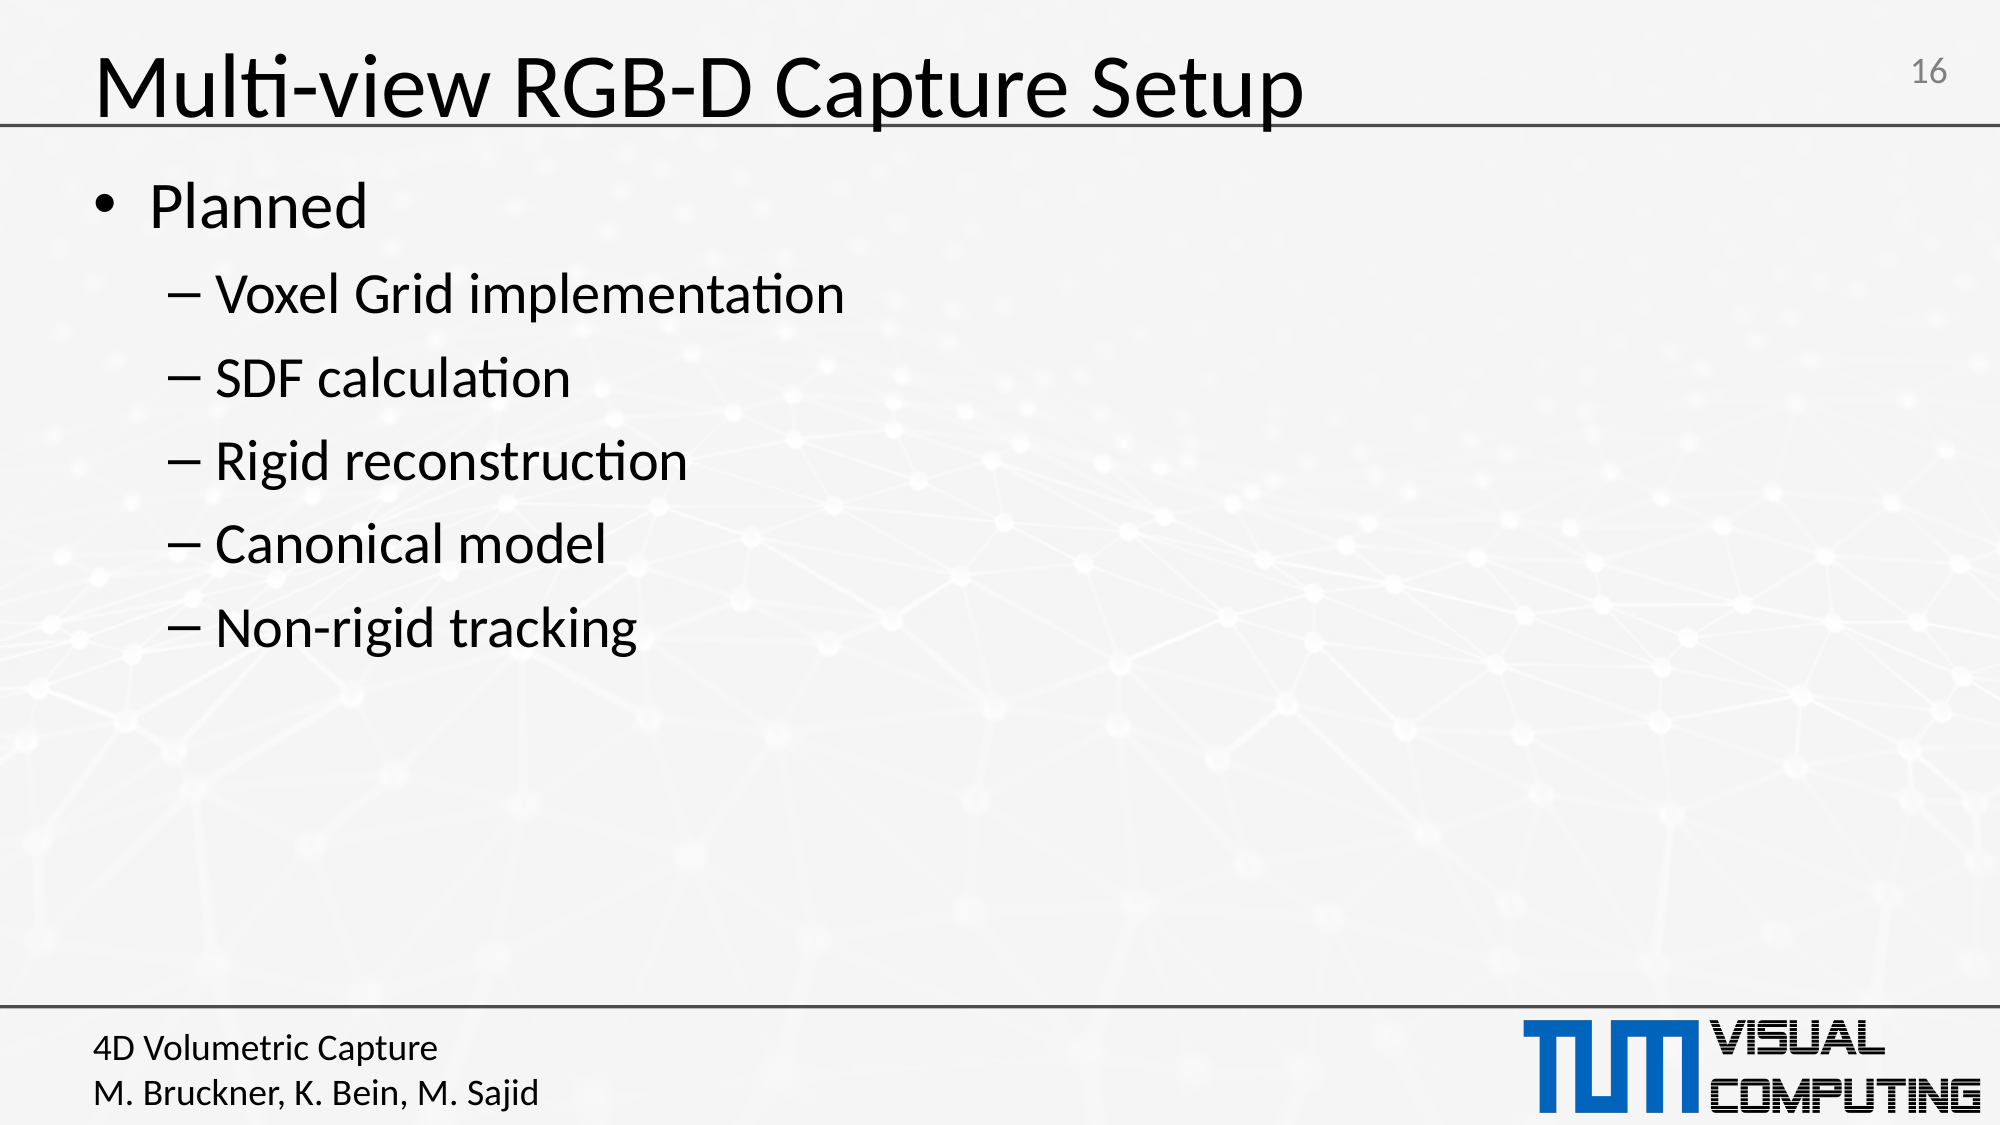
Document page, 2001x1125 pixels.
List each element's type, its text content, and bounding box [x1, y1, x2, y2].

list Planned Voxel Grid implementation SDF calculation Rigid reconstruction Canonical model Non-rigid tracking [78, 154, 1920, 959]
picture [1523, 1018, 1983, 1117]
title Multi-view RGB-D Capture Setup [78, 0, 1510, 143]
